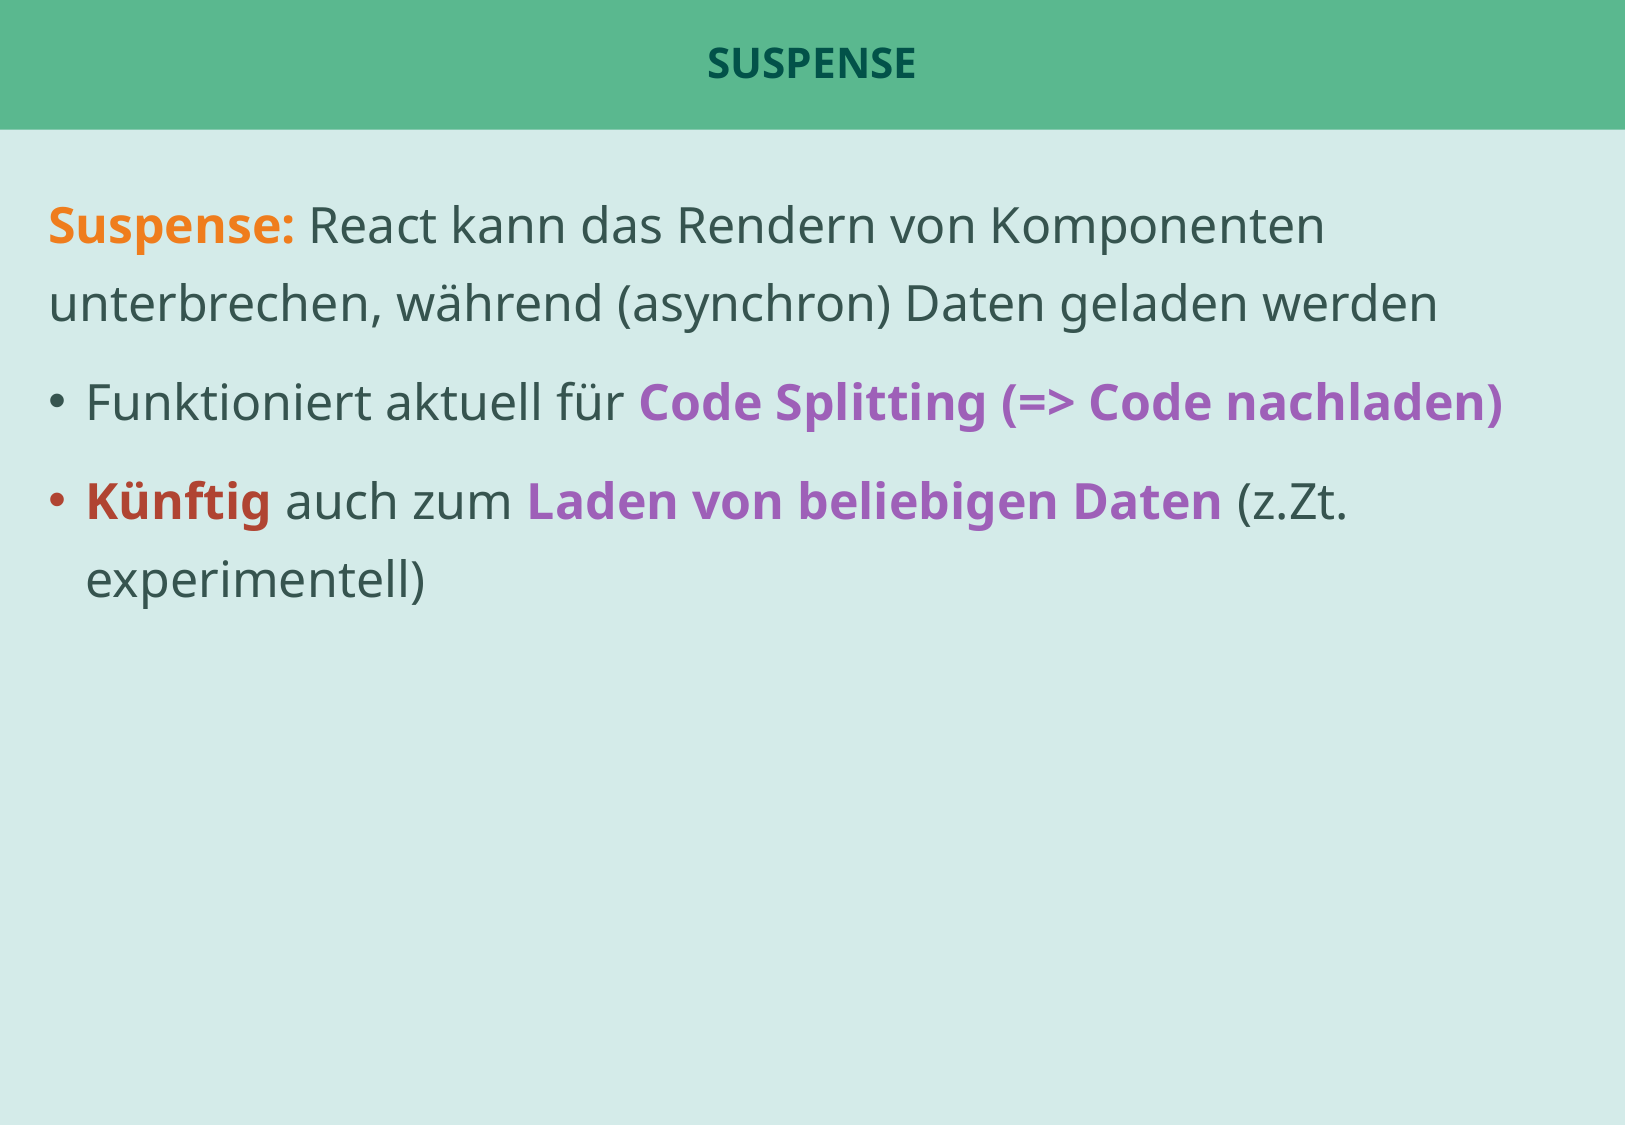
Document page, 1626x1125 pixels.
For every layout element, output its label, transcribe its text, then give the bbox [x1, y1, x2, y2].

list Suspense: React kann das Rendern von Komponenten unterbrechen, während (asynchron) Daten geladen werden Funktioniert aktuell für Code Splitting (=> Code nachladen) Künftig auch zum Laden von beliebigen Daten (z.Zt. experimentell) [33, 168, 1592, 1043]
title Suspense [0, 0, 1625, 130]
